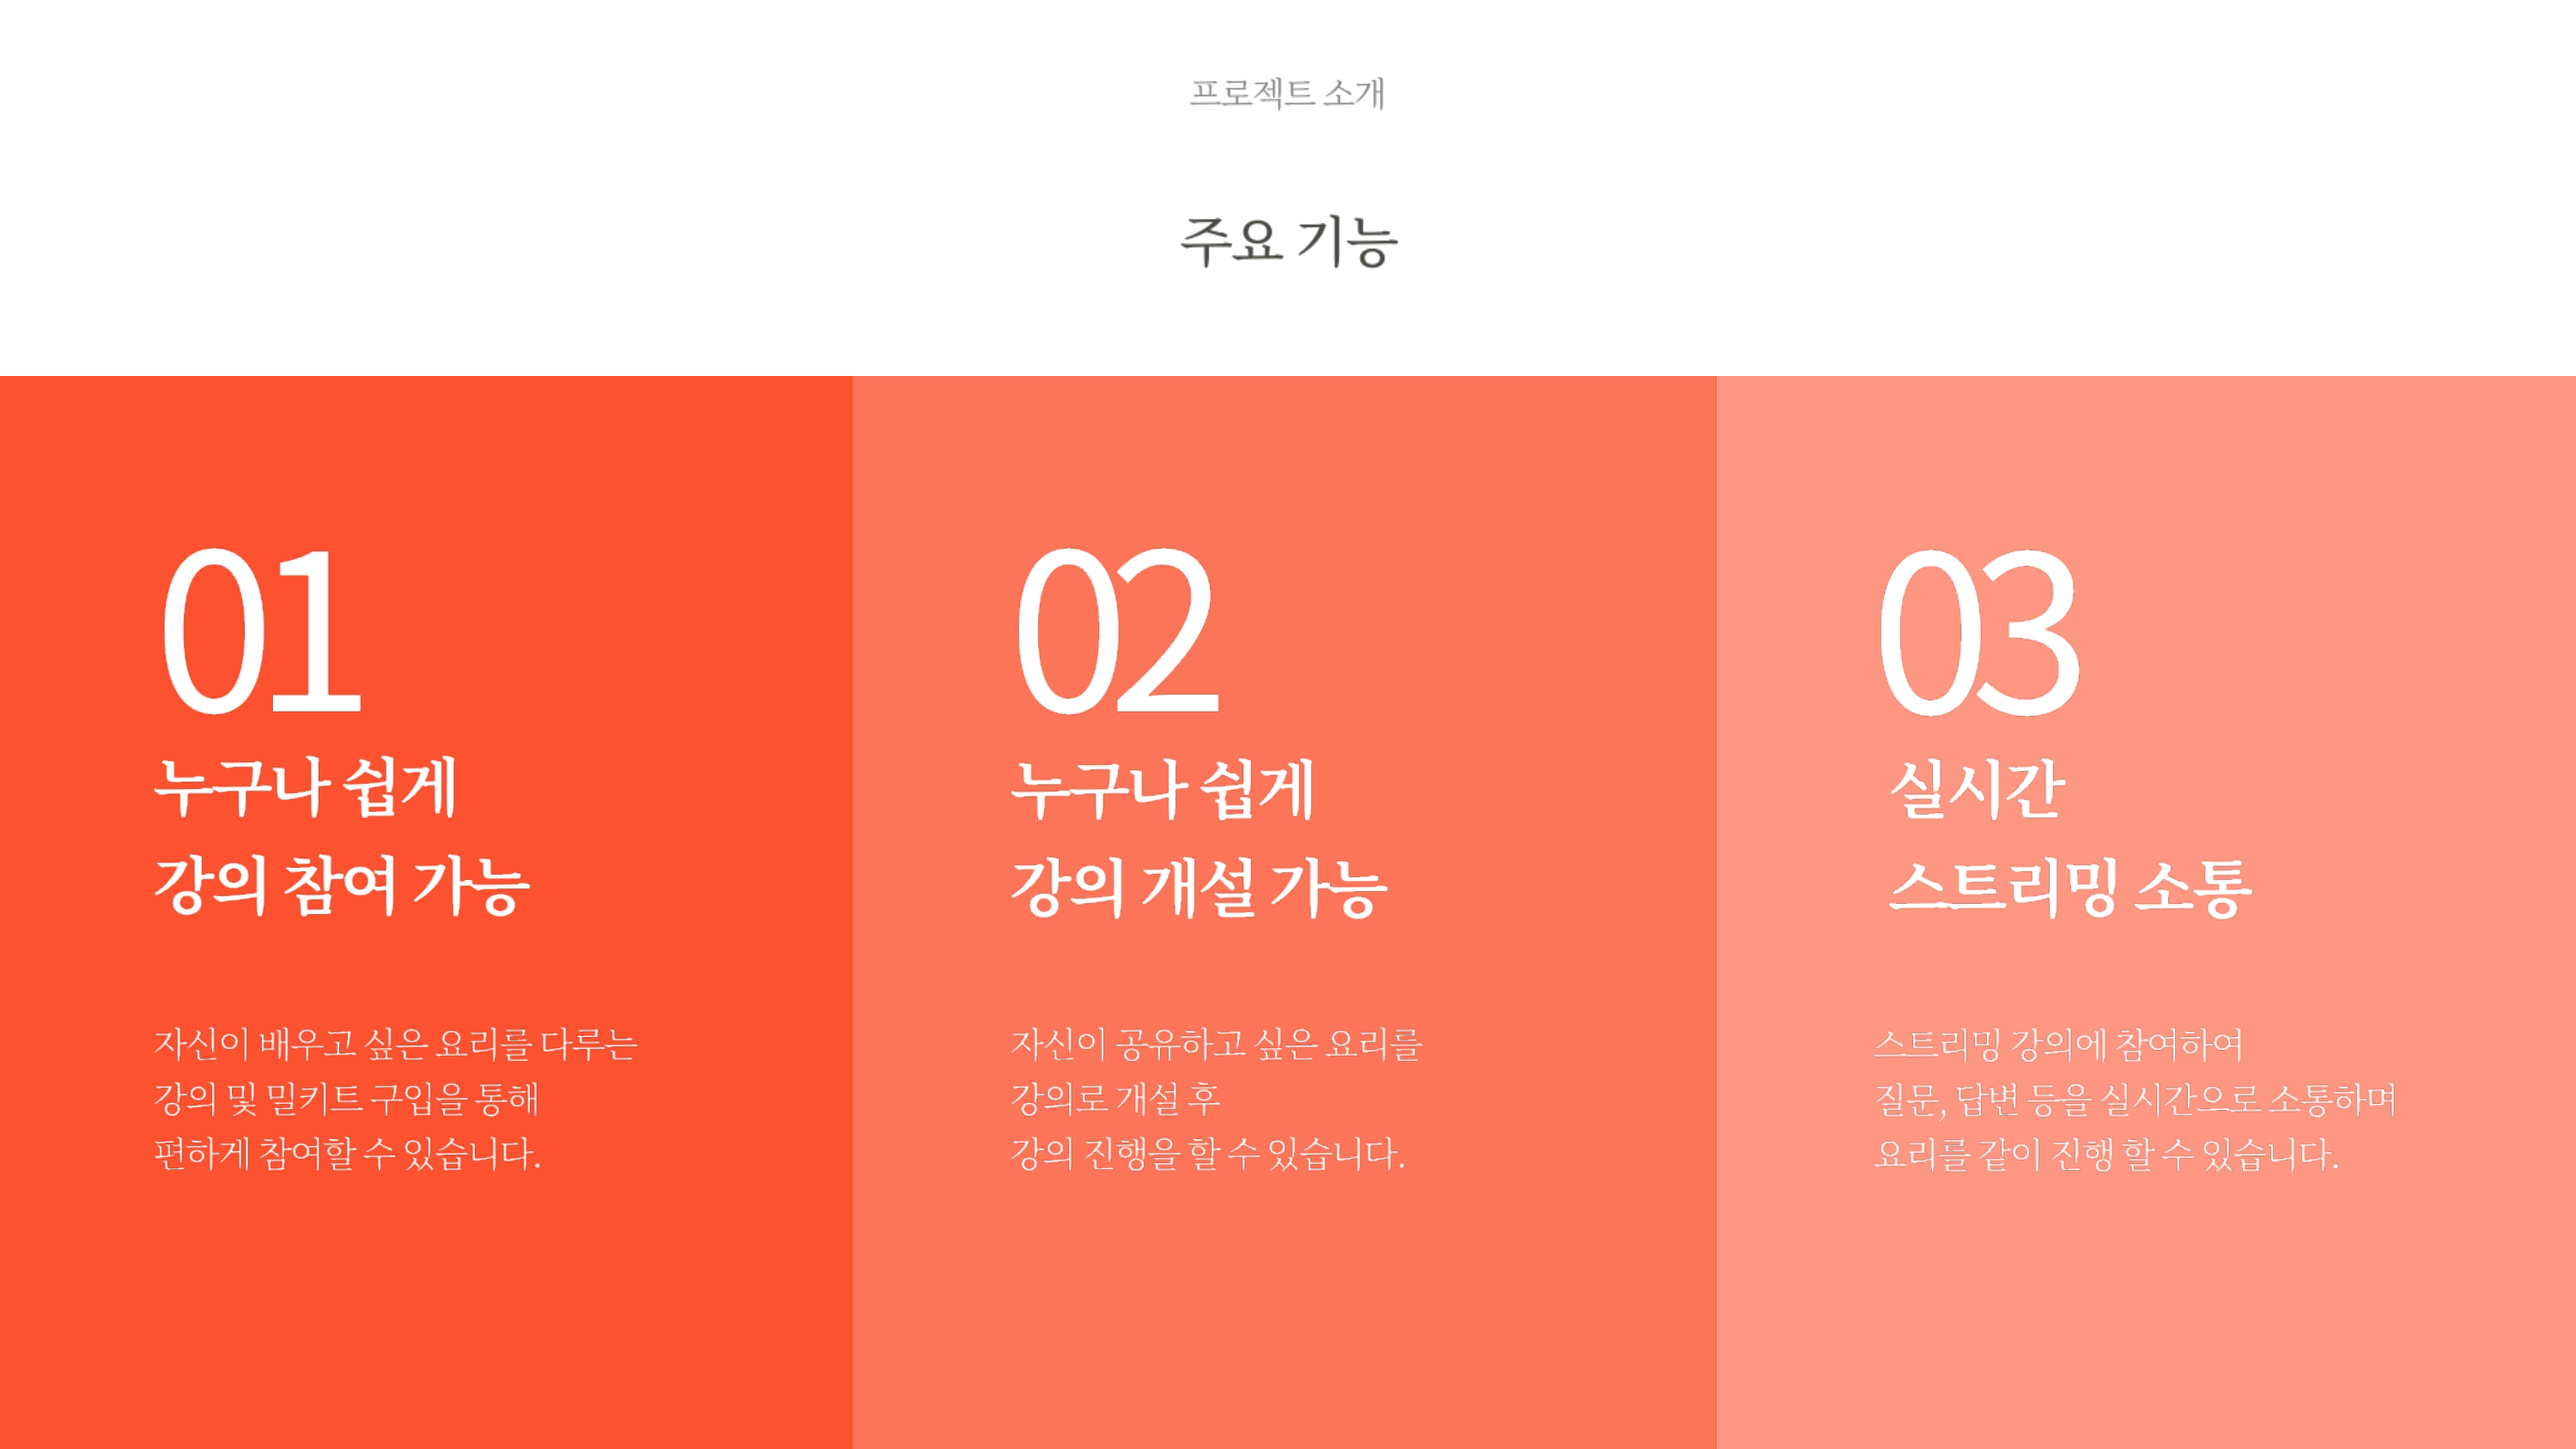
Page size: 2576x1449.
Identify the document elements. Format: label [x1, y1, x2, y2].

picture [1005, 191, 1426, 294]
text_box [1716, 376, 2576, 1449]
picture [119, 433, 562, 962]
text_box [0, 376, 848, 1449]
picture [1837, 434, 2284, 964]
picture [1005, 1011, 1441, 1197]
picture [984, 63, 1405, 126]
picture [1868, 1013, 2420, 1198]
picture [147, 1011, 655, 1197]
picture [974, 433, 1419, 964]
text_box [850, 376, 1716, 1449]
